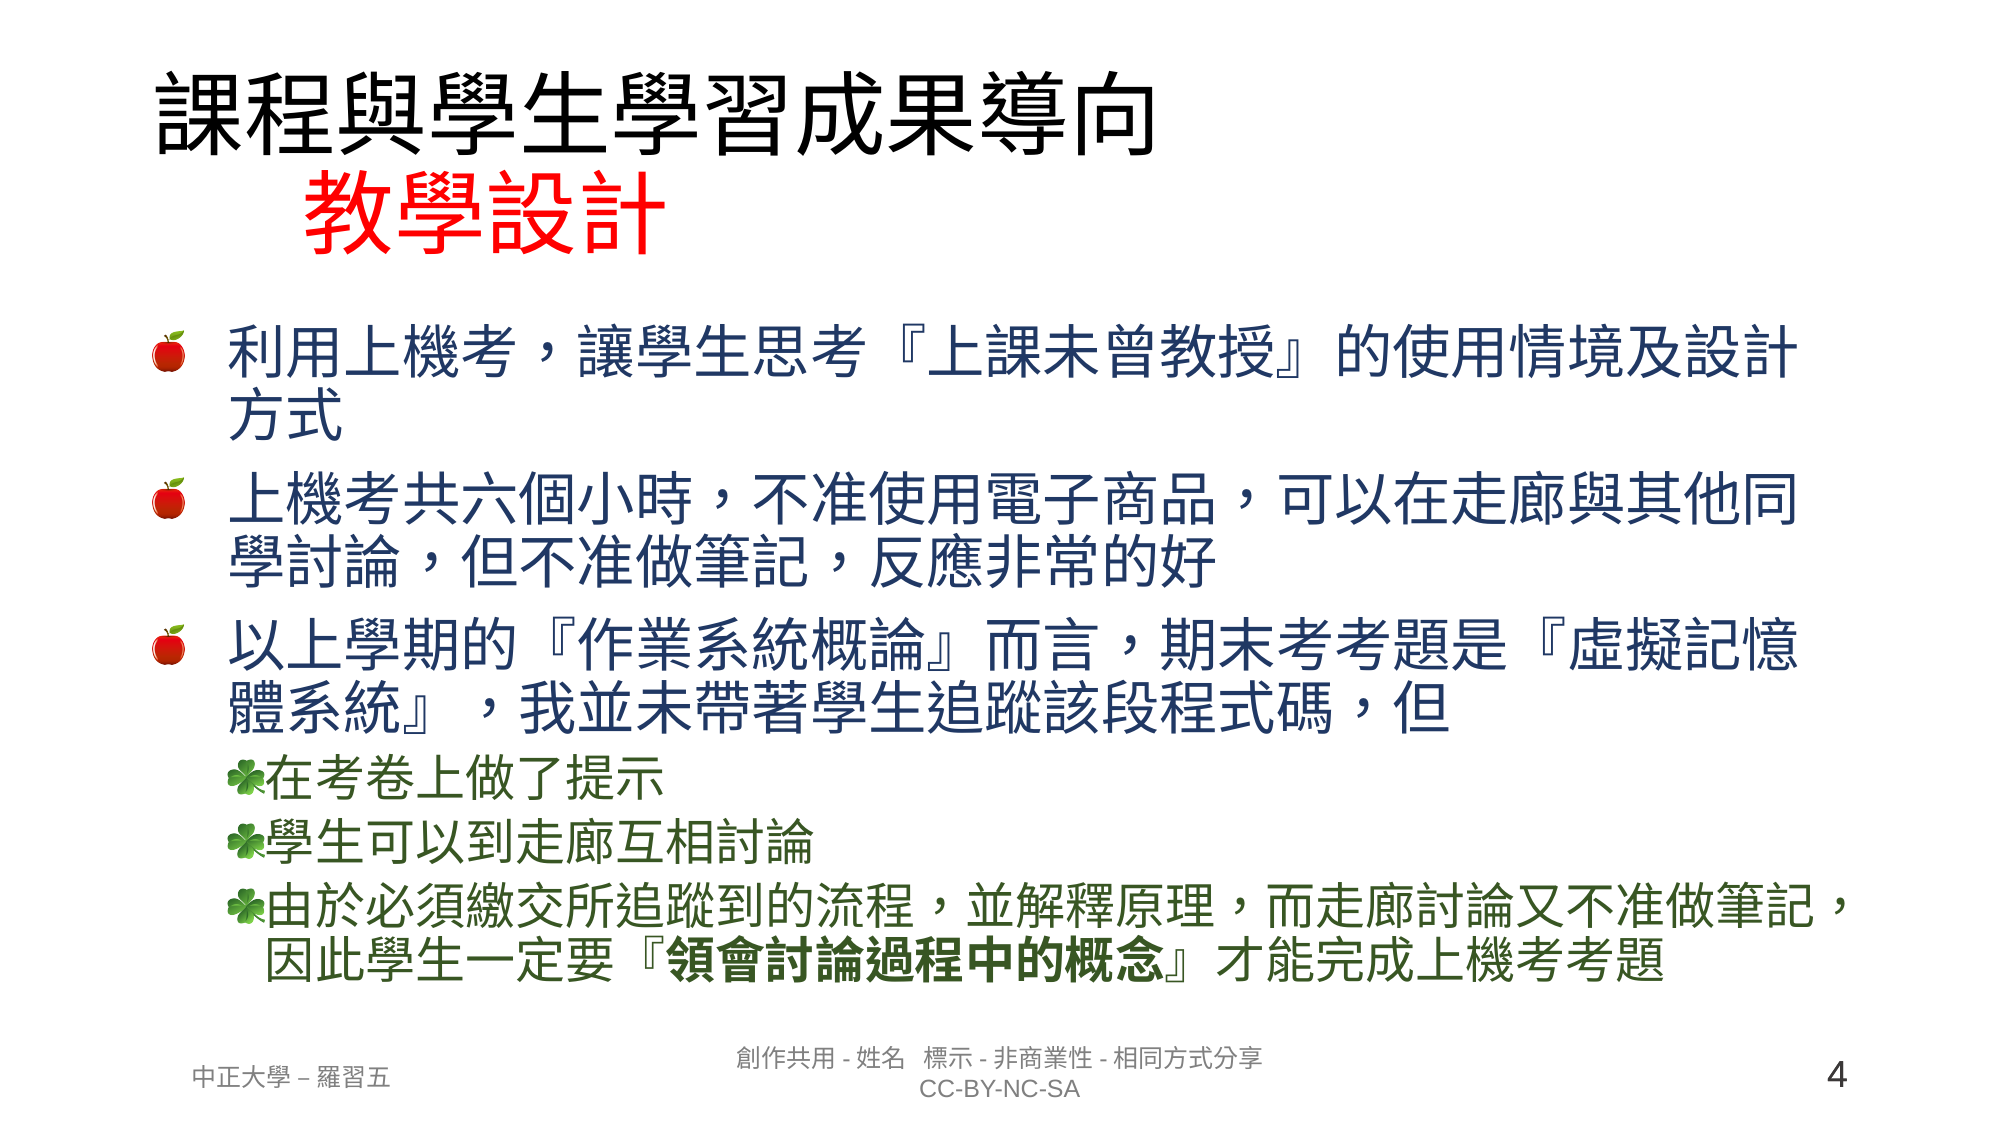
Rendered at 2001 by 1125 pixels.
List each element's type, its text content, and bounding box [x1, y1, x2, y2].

picture [152, 624, 194, 665]
picture [152, 477, 194, 519]
list 利用上機考，讓學生思考『上課未曾教授』的使用情境及設計方式 上機考共六個小時，不准使用電子商品，可以在走廊與其他同學討論，但不准做筆記，反應非常的好 以上學期的『作業系統概論』而言，期末考考題是『虛擬記憶體系統』，我並未帶著學生追蹤該段程式碼，但 在考卷上做了提示 學生可以到走廊互相討論 由於必須繳交所追蹤到的流程，並解釋原理，而走廊討論又不准做筆記，因此學生一定要『領會討論過程中的概念』才能完成上機考考題 [137, 299, 1863, 1014]
picture [227, 823, 263, 859]
title 課程與學生學習成果導向 教學設計 [137, 59, 1863, 278]
picture [227, 888, 263, 924]
picture [227, 759, 263, 795]
picture [152, 330, 194, 372]
